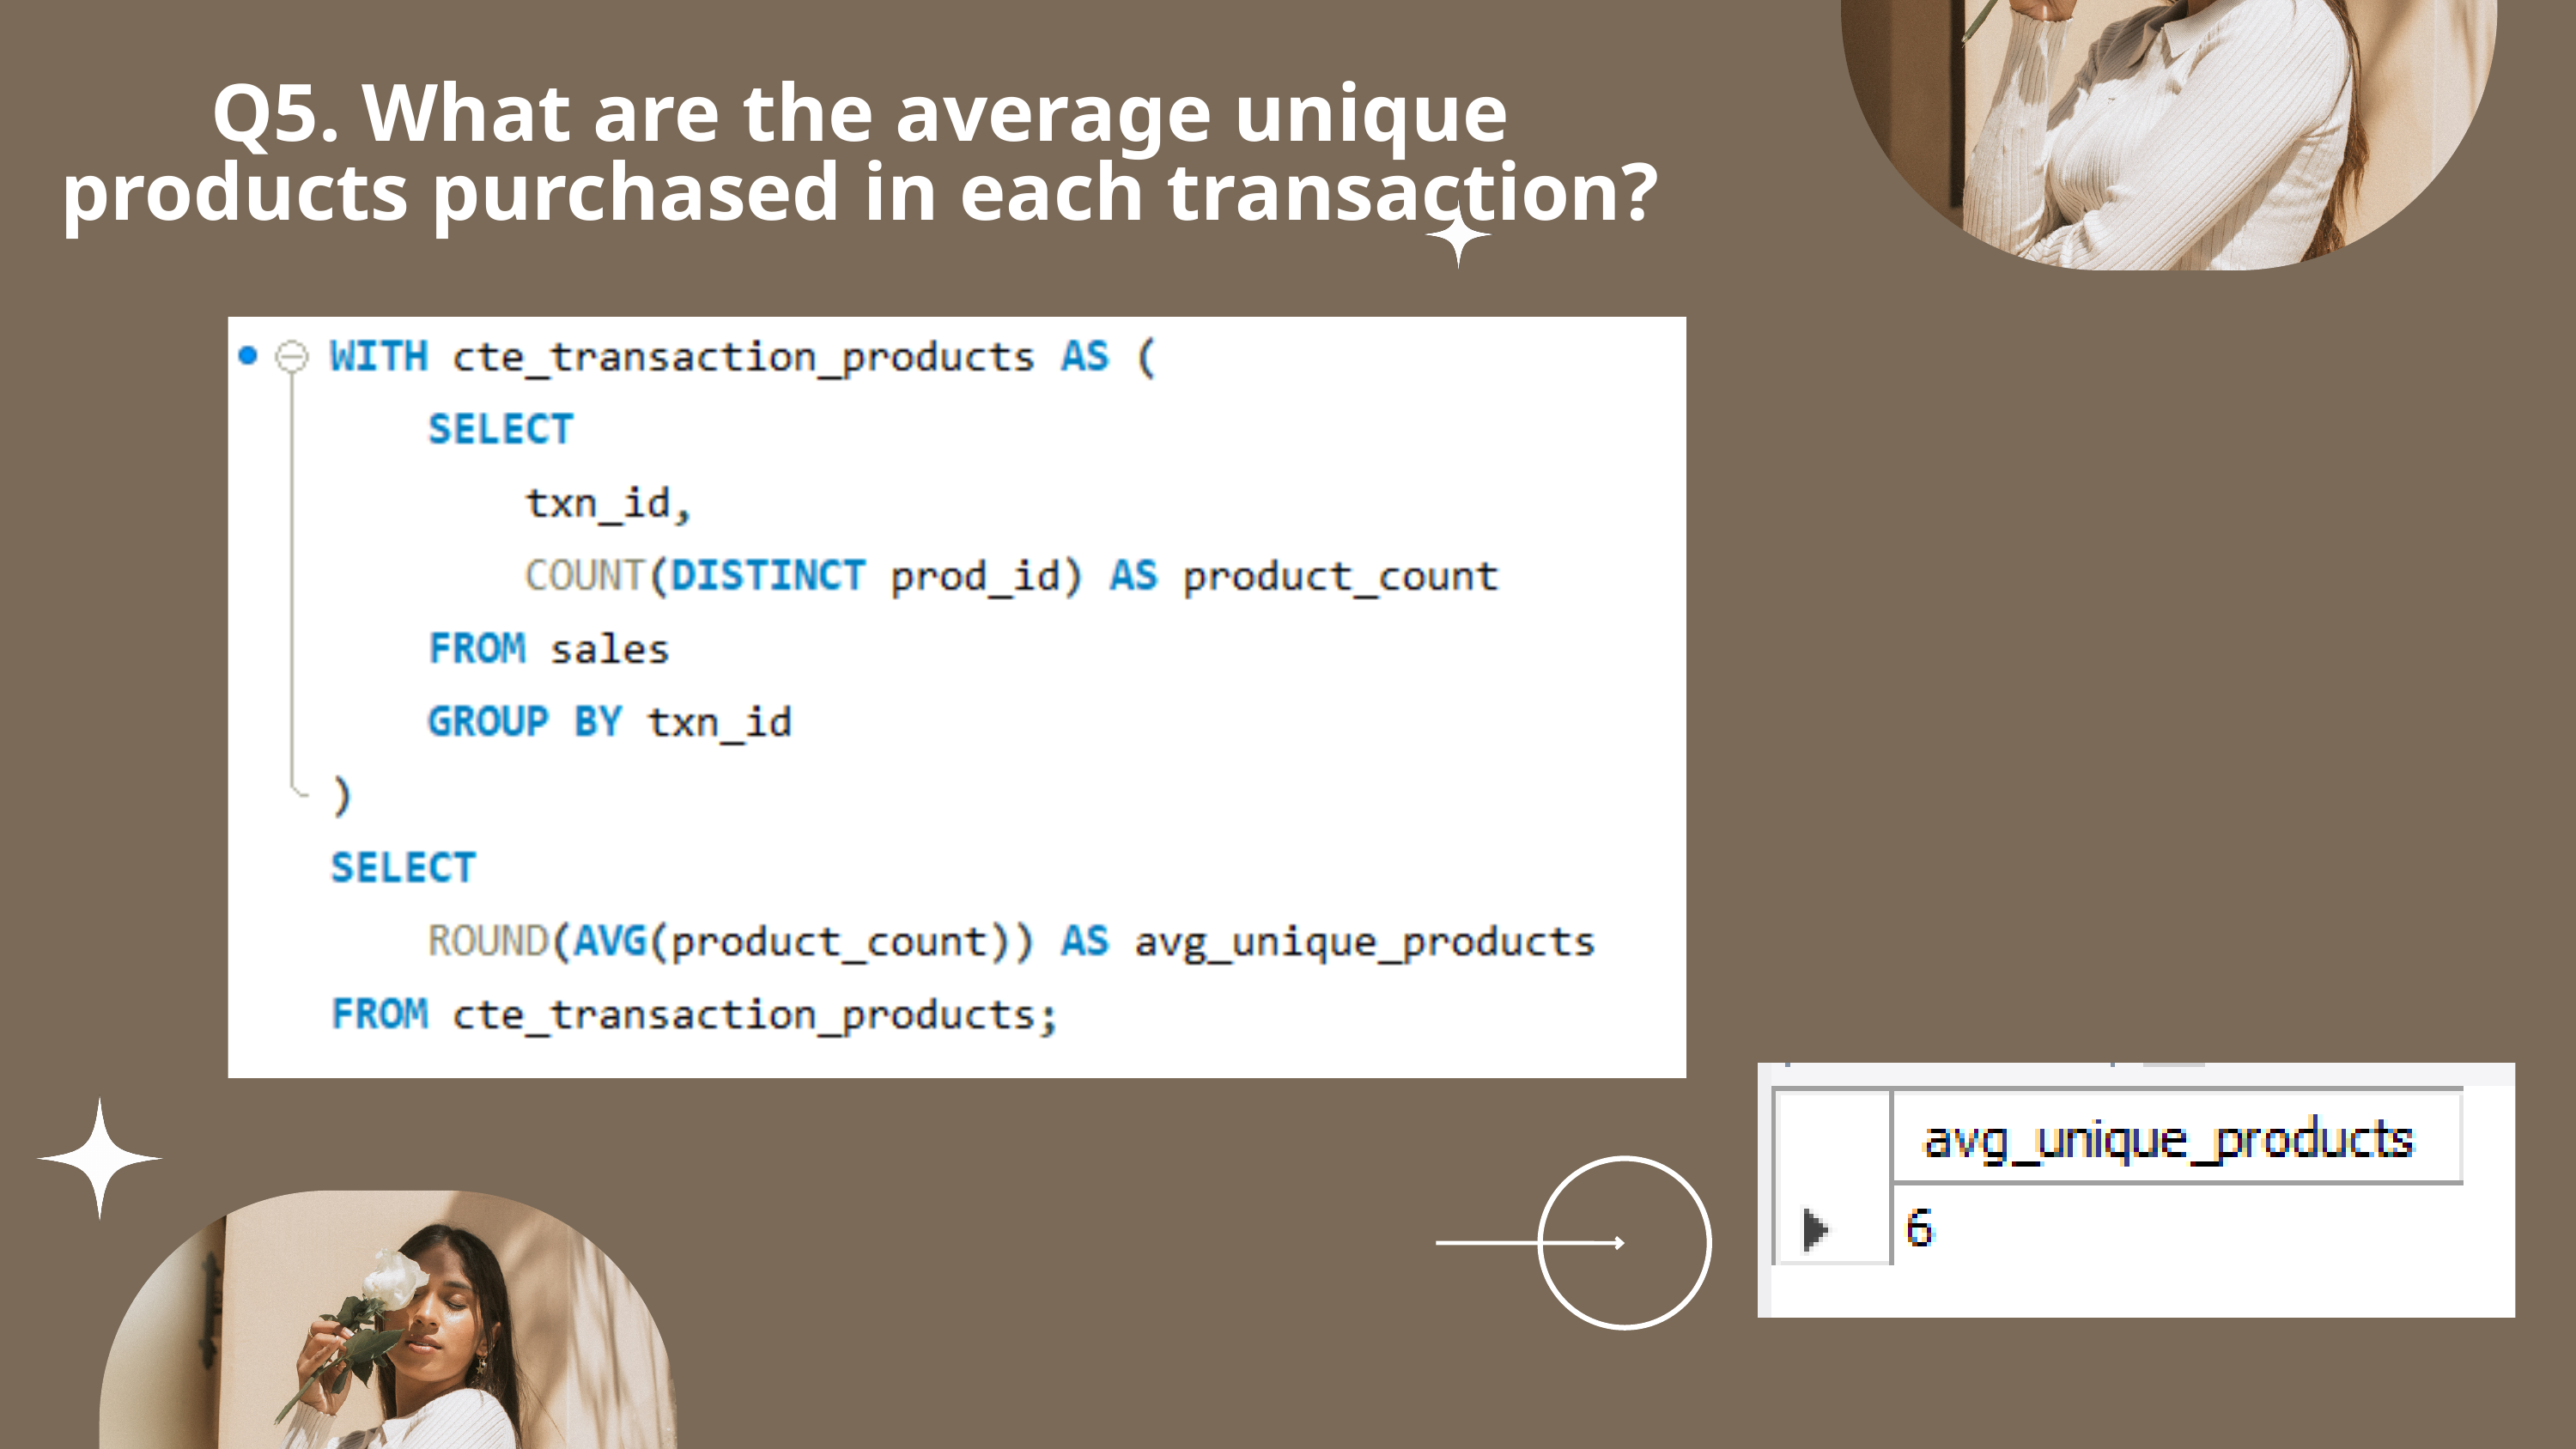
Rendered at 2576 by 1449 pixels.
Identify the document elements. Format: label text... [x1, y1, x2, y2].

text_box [1840, 0, 2498, 271]
text_box [1758, 1063, 2516, 1318]
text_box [1540, 1158, 1710, 1328]
text_box [228, 317, 1686, 1078]
text_box [35, 1094, 164, 1223]
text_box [99, 1190, 677, 1449]
text_box [1422, 236, 1495, 271]
text_box Q5. What are the average unique products purchased in each transaction? [35, 77, 1686, 236]
